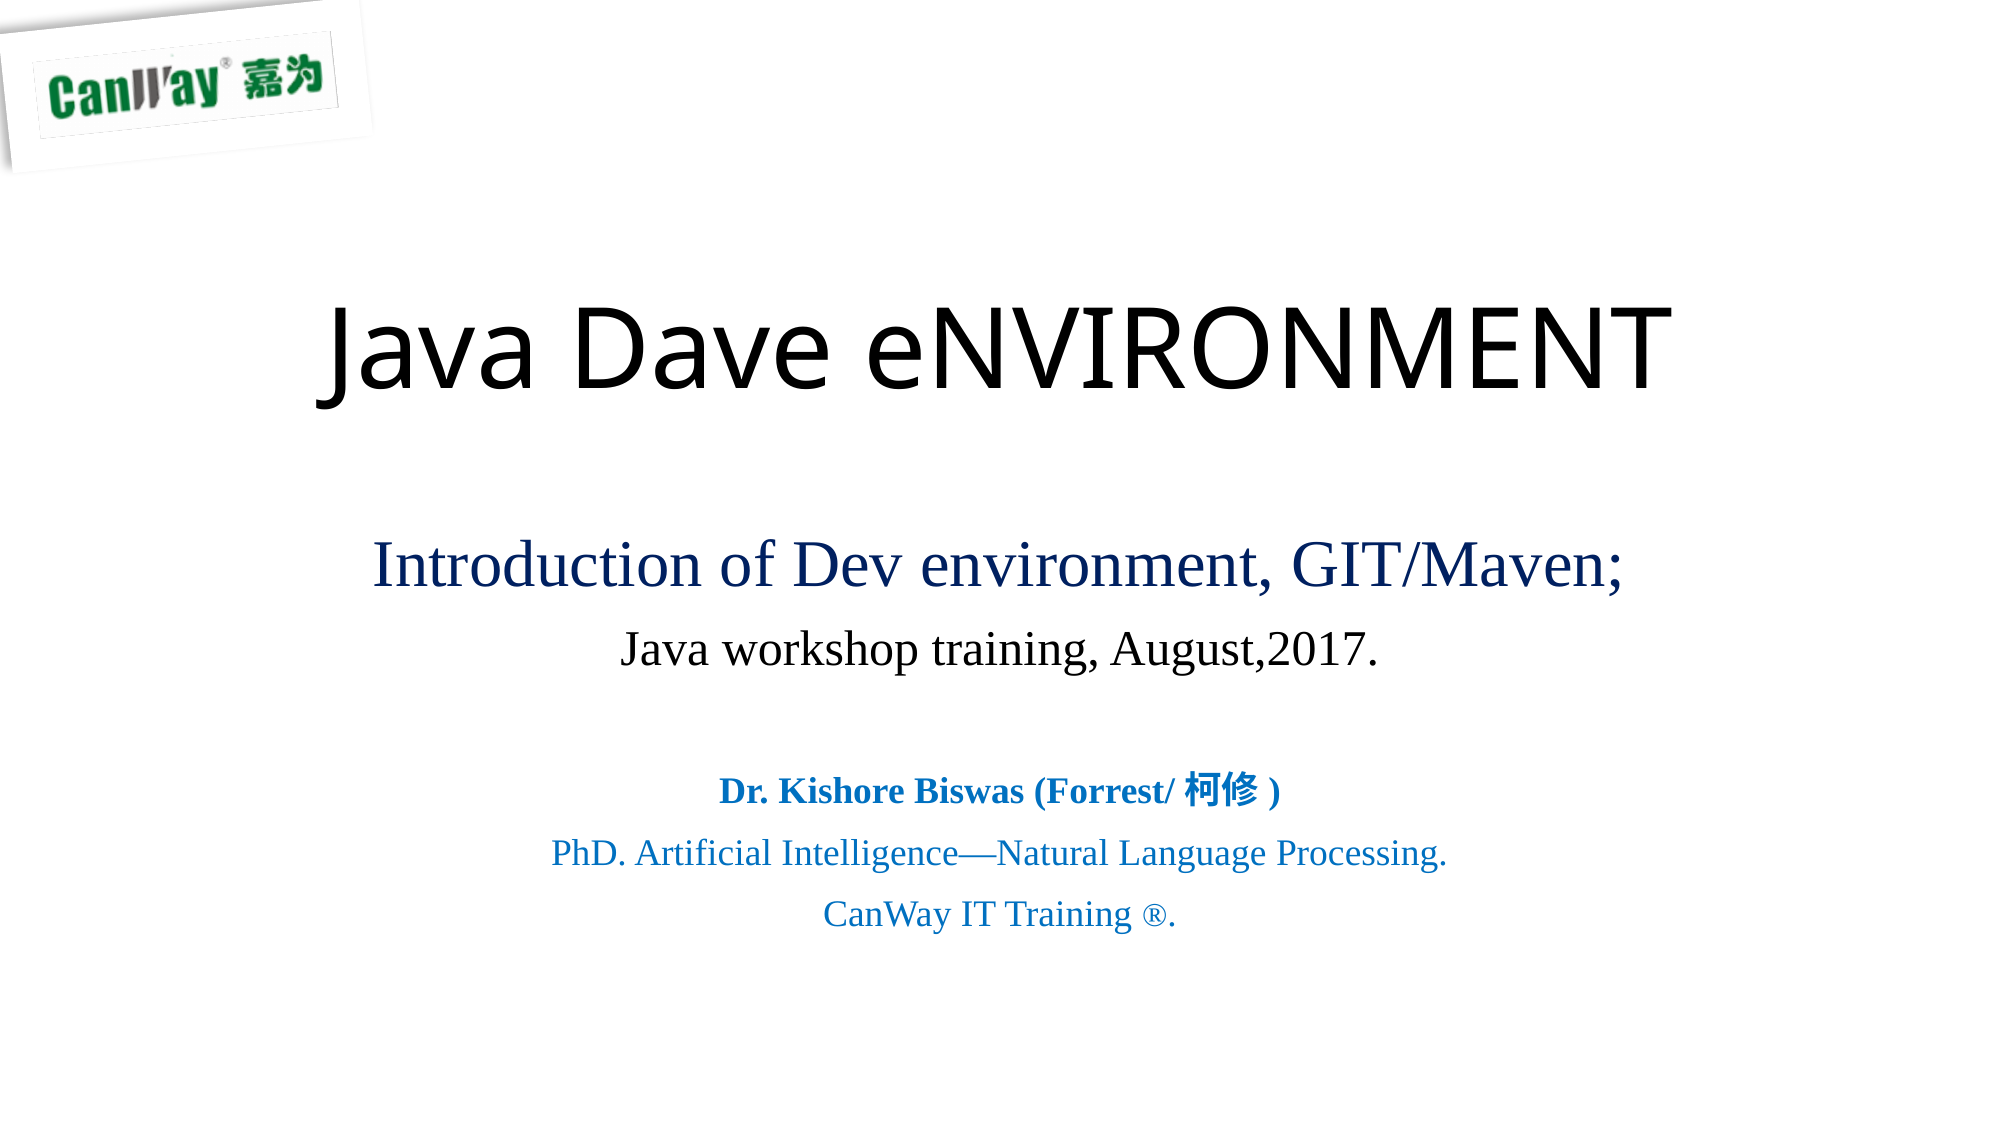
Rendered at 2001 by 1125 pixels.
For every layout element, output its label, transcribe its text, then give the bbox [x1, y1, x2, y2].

subtitle Introduction of Dev environment, GIT/Maven; Java workshop training, August,2017. Dr. Kishore Biswas (Forrest/柯修) PhD. Artificial Intelligence—Natural Language Processing. CanWay IT Training ®. [249, 521, 1750, 968]
title Java Dave eNVIRONMENT [249, 184, 1750, 421]
picture [35, 46, 336, 124]
